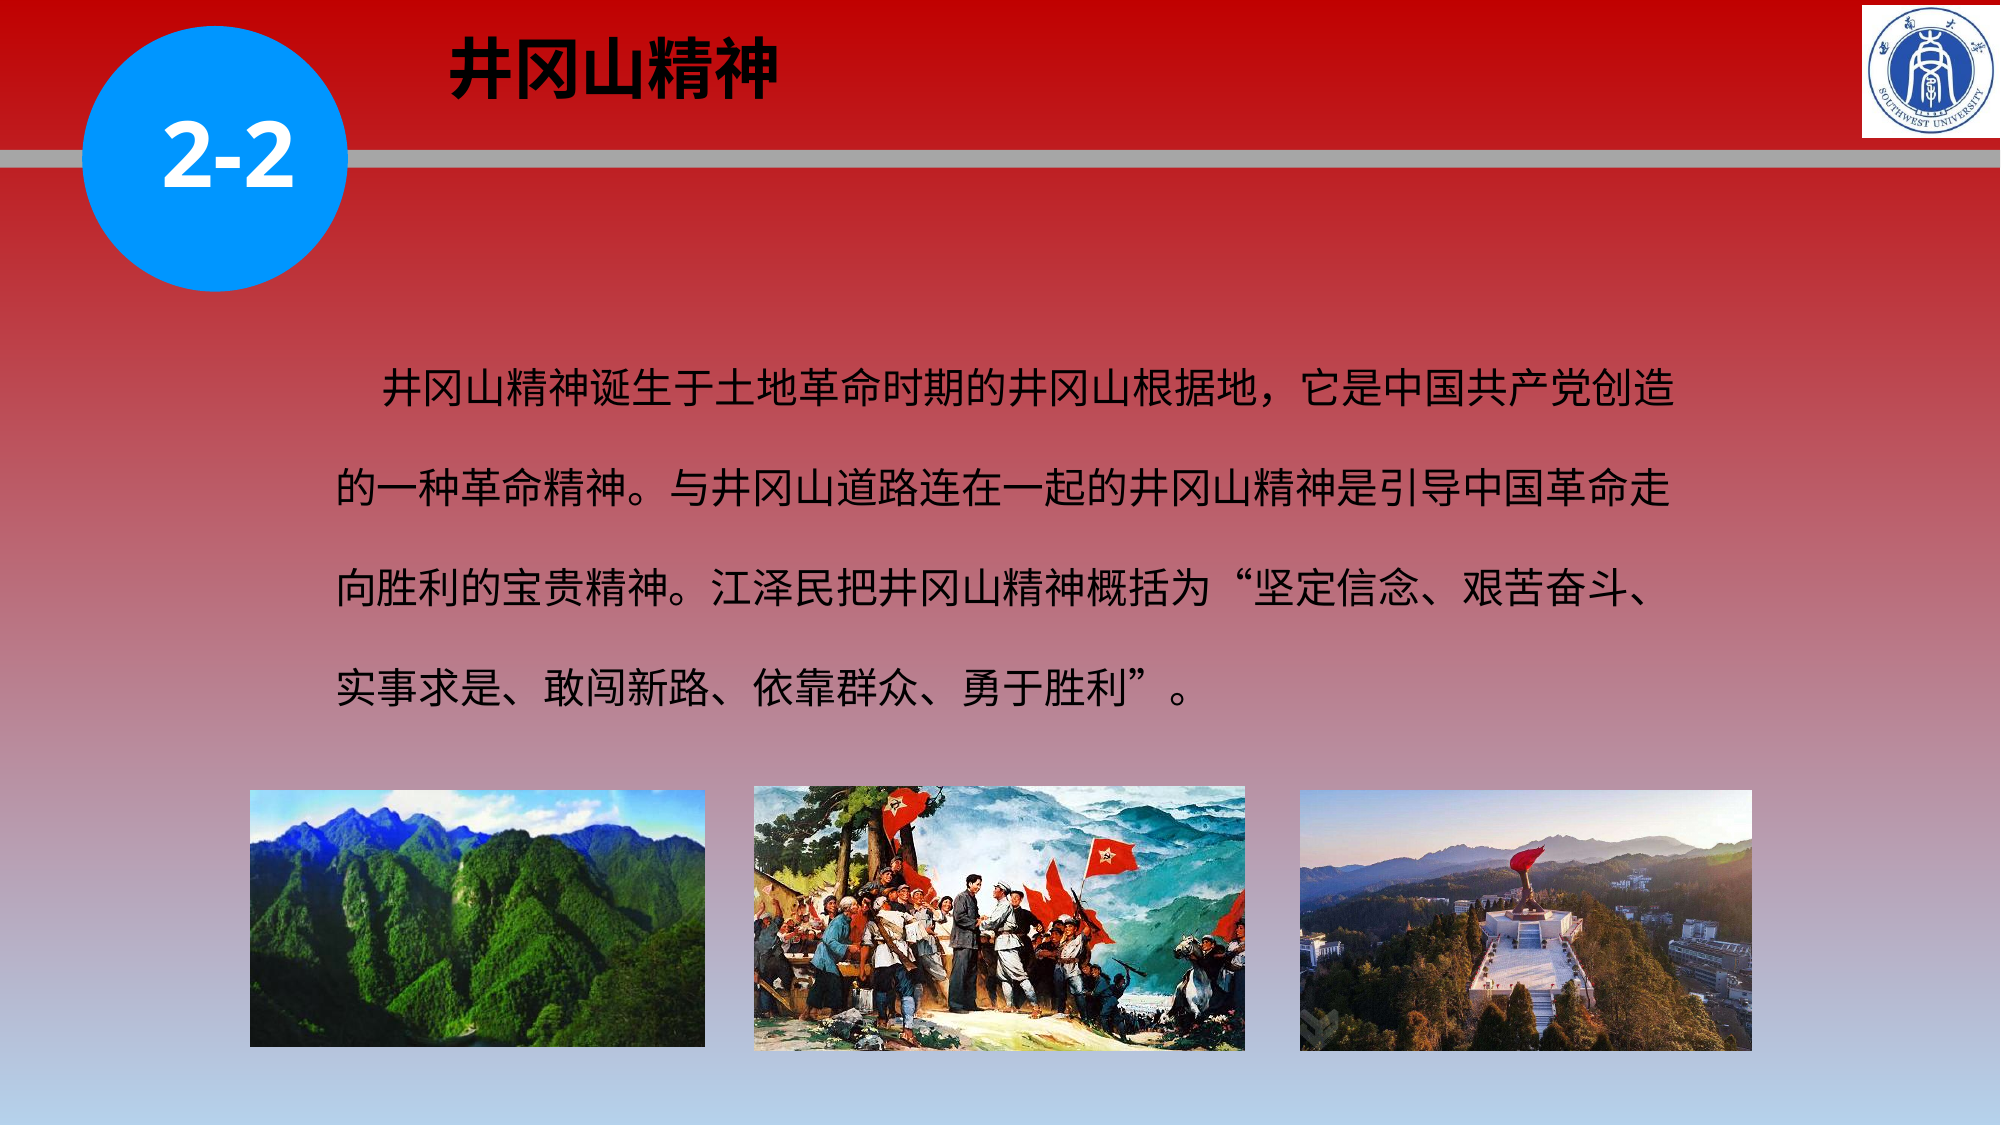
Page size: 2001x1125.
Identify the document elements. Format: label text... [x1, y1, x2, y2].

list 井冈山精神诞生于土地革命时期的井冈山根据地，它是中国共产党创造的一种革命精神。与井冈山道路连在一起的井冈山精神是引导中国革命走向胜利的宝贵精神。江泽民把井冈山精神概括为“坚定信念、艰苦奋斗、实事求是、敢闯新路、依靠群众、勇于胜利”。 [320, 303, 1707, 740]
list 2-2 [137, 78, 320, 238]
picture [754, 786, 1245, 1051]
list 井冈山精神 [432, 28, 1859, 122]
picture [1300, 790, 1752, 1051]
picture [1862, 5, 2000, 138]
picture [250, 790, 705, 1047]
